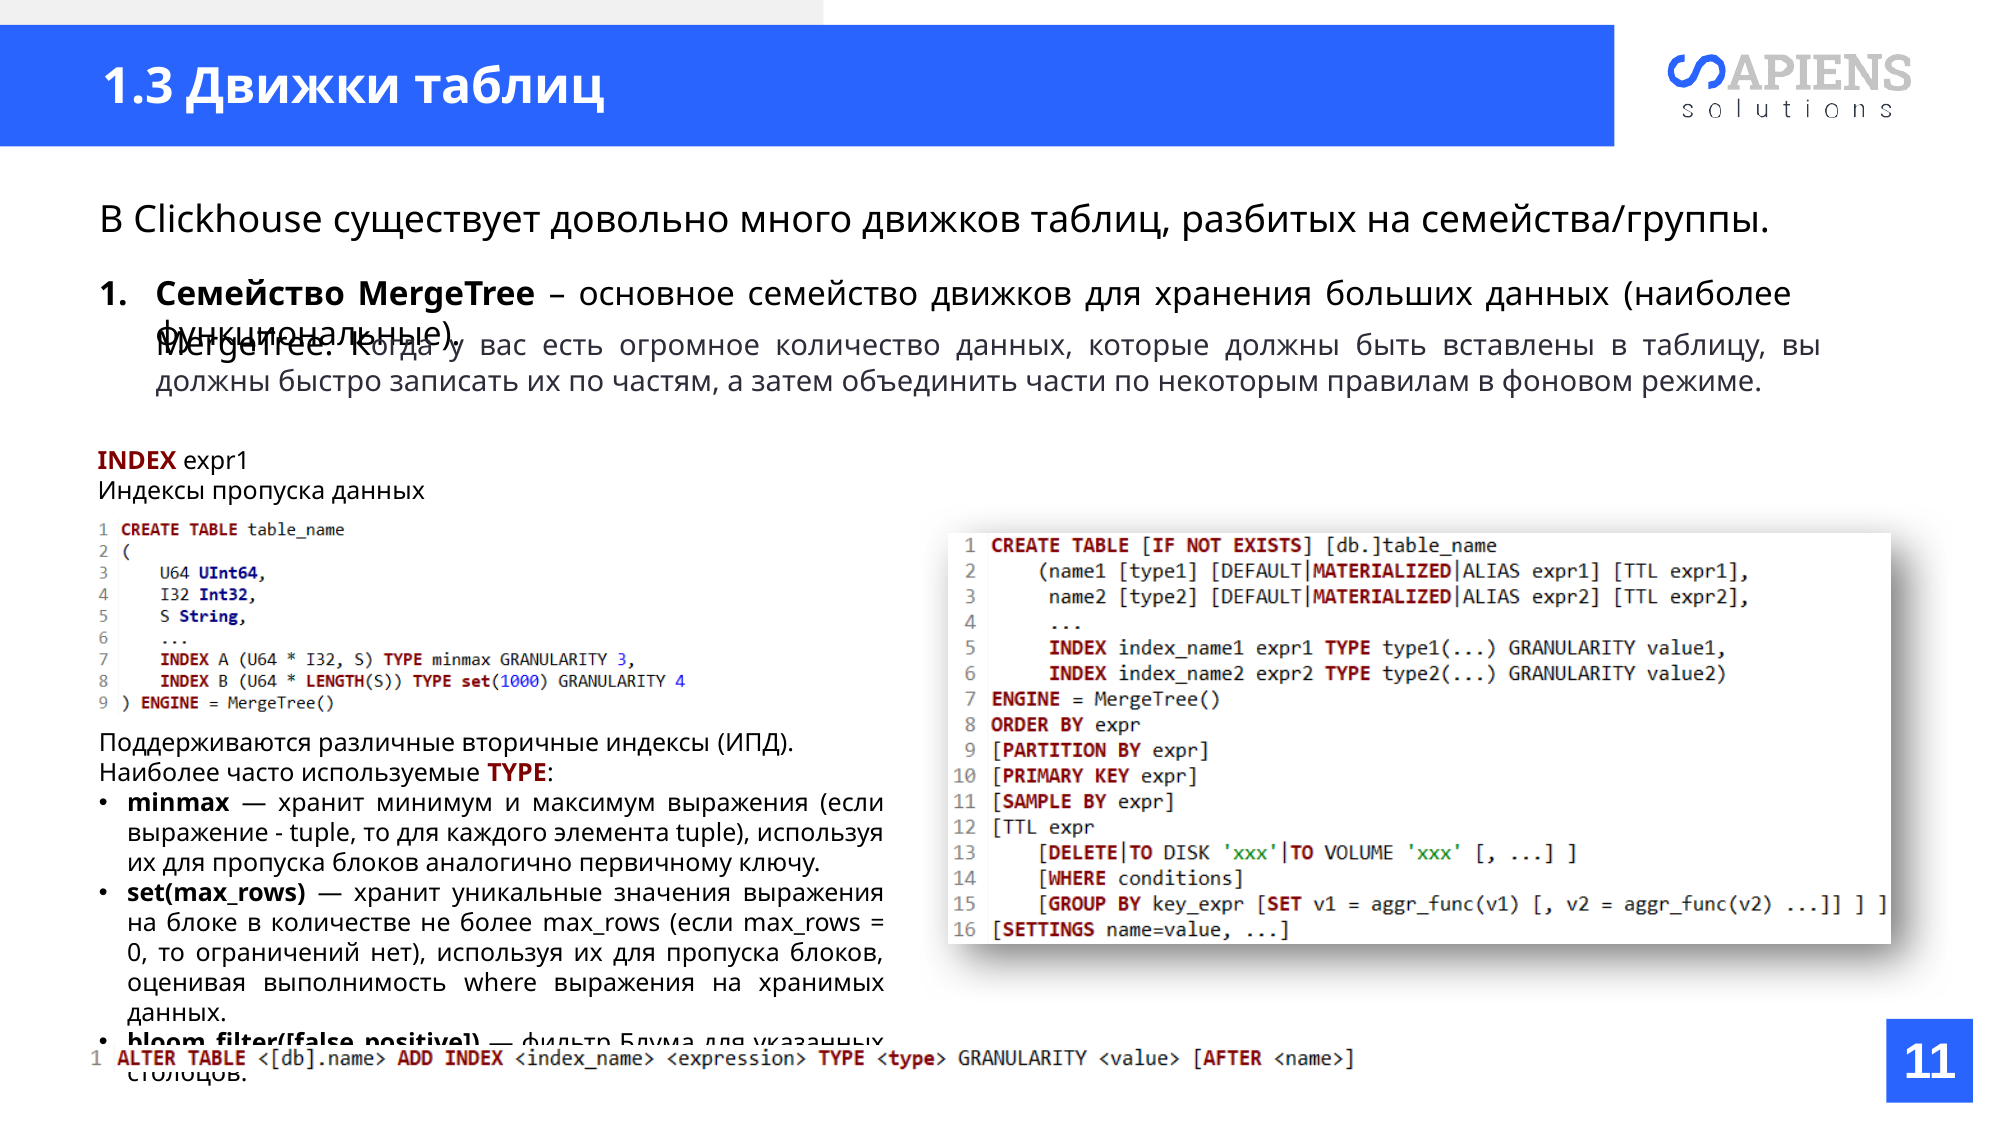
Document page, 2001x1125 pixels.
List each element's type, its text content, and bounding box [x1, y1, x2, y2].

text_box MergeTree. Когда у вас есть огромное количество данных, которые должны быть вставлены в таблицу, вы должны быстро записать их по частям, а затем объединить части по некоторым правилам в фоновом режиме. [65, 314, 1838, 405]
picture [1825, 103, 1838, 118]
text_box [1854, 103, 1864, 118]
text_box [1682, 103, 1693, 118]
text_box [1886, 1018, 1973, 1103]
picture [1708, 103, 1721, 118]
text_box [1783, 100, 1791, 118]
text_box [1667, 53, 1911, 91]
text_box [1881, 103, 1891, 118]
text_box [1757, 104, 1768, 118]
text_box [0, 0, 1615, 147]
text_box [82, 437, 913, 1038]
picture [91, 518, 713, 715]
picture [84, 1045, 1363, 1072]
picture [948, 533, 1892, 945]
text_box 11 [1897, 1031, 1961, 1089]
text_box В Clickhouse существует довольно много движков таблиц, разбитых на семейства/группы. Семейство MergeTree – основное семейство движков для хранения больших данных (наиболее функциональные). [84, 187, 1807, 314]
